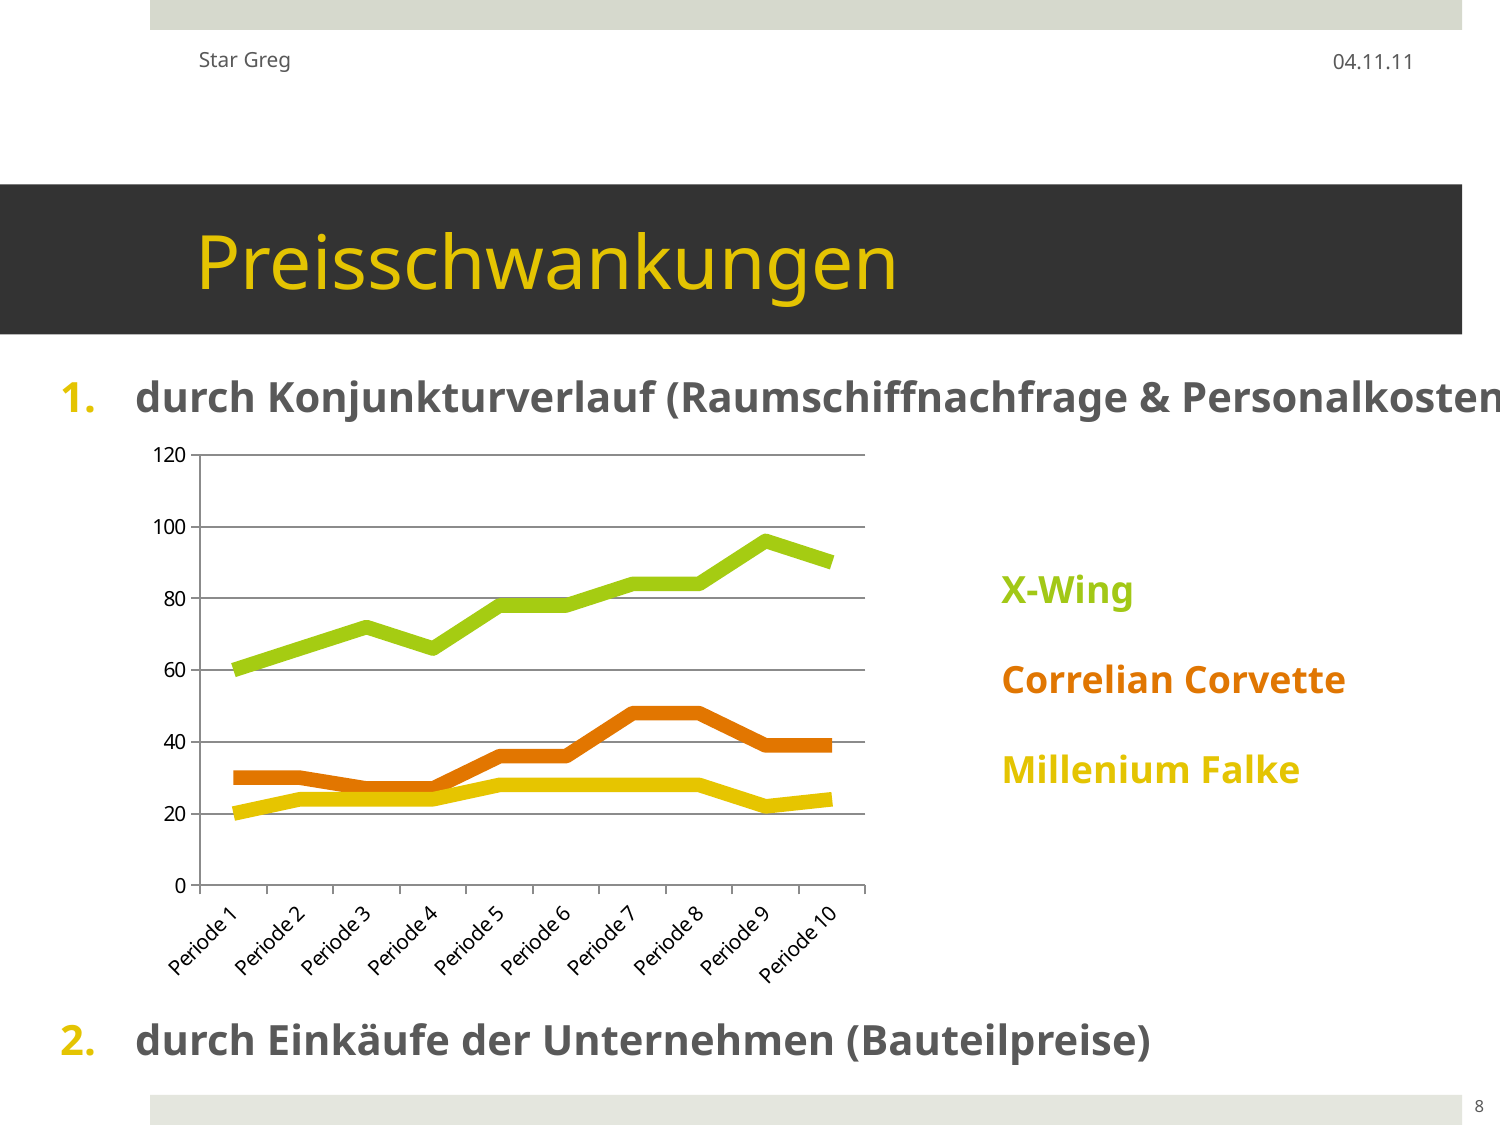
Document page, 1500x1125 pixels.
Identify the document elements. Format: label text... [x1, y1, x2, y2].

title Preisschwankungen [0, 184, 1463, 335]
text_box X-Wing Correlian Corvette Millenium Falke [1181, 558, 1393, 799]
list durch Konjunkturverlauf (Raumschiffnachfrage & Personalkosten) durch Einkäufe der Unternehmen (Bauteilpreise) [45, 363, 1500, 1078]
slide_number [1079, 30, 1430, 91]
footer Star Greg [183, 30, 659, 91]
slide_number 8 [1441, 1078, 1500, 1125]
chart [136, 381, 1181, 1125]
